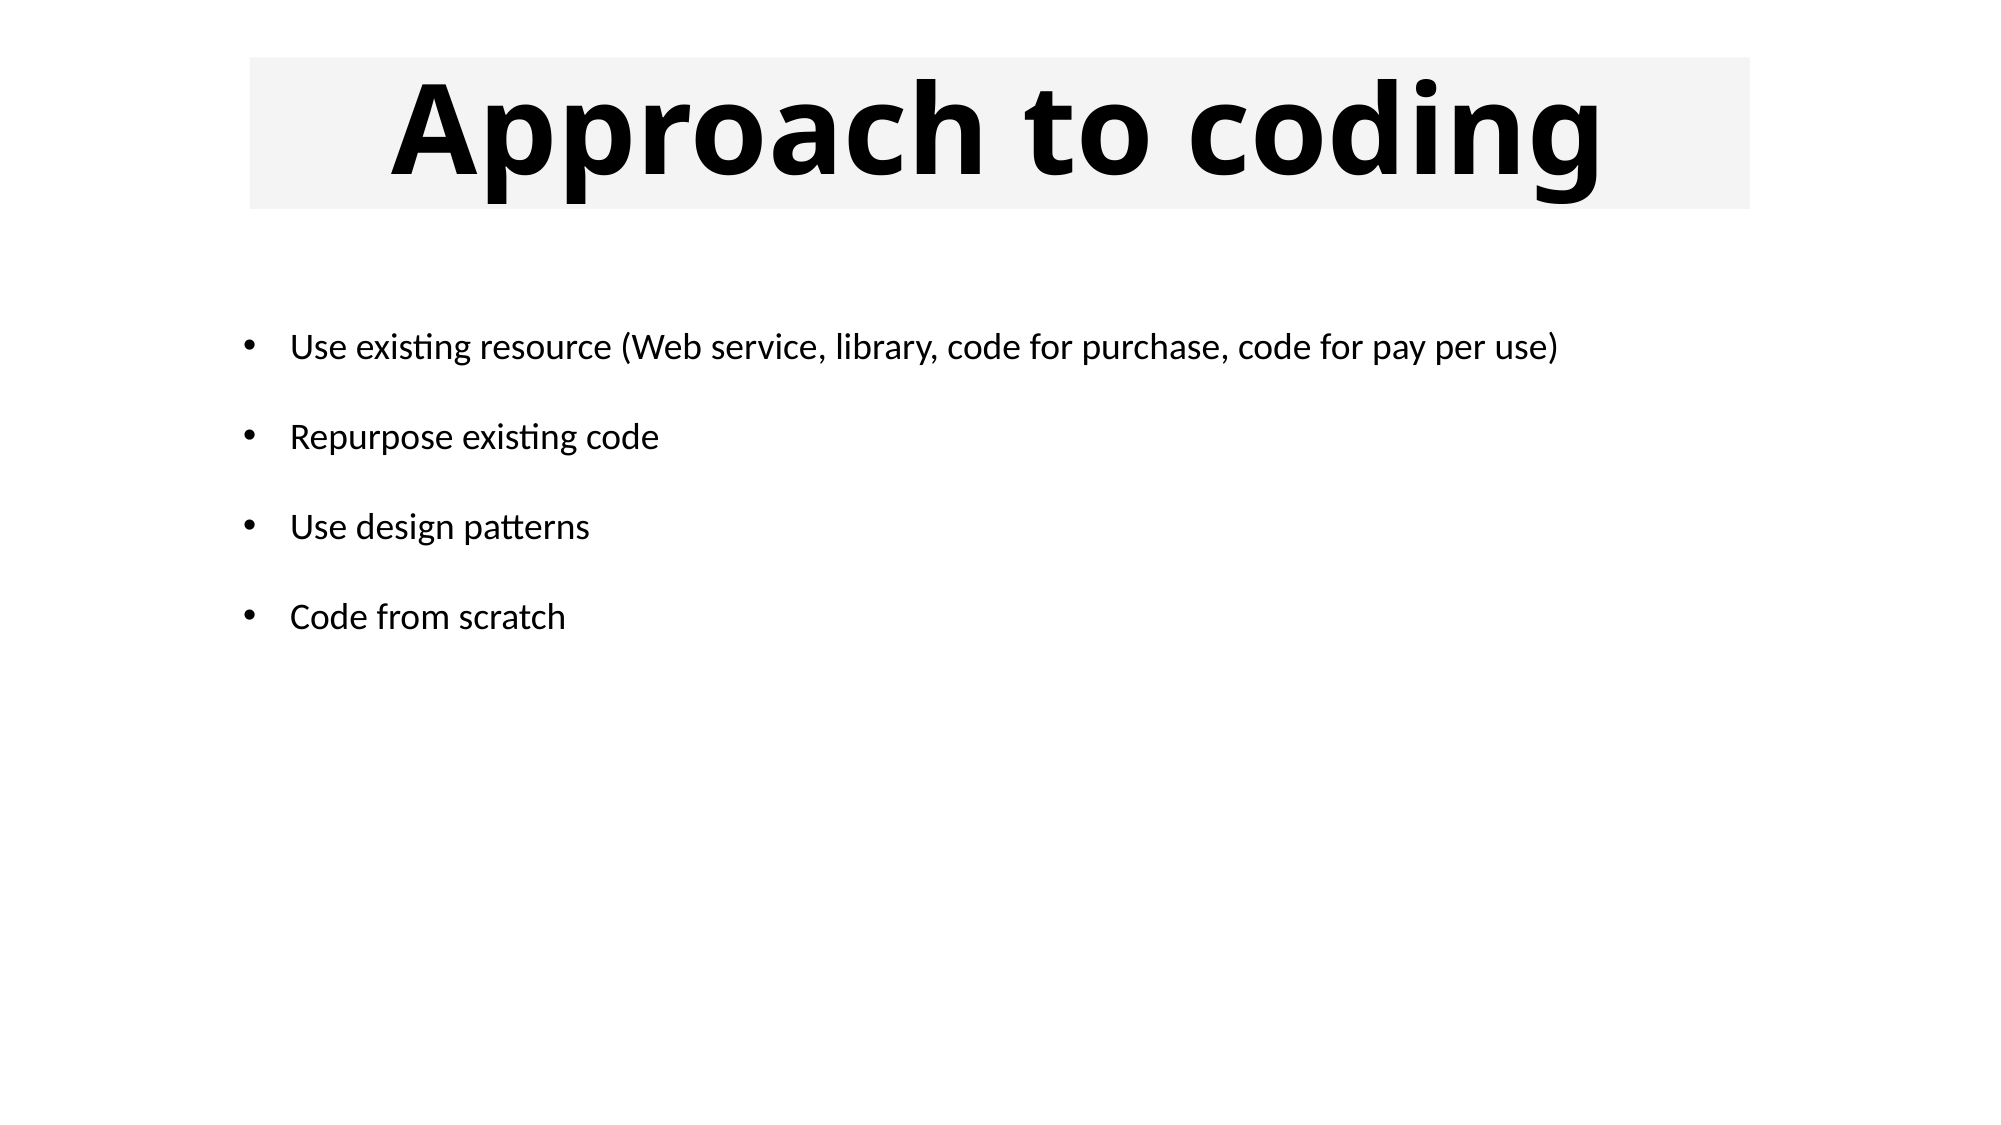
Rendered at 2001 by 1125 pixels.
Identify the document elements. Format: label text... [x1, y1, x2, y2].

text_box Use existing resource (Web service, library, code for purchase, code for pay per use) Repurpose existing code Use design patterns Code from scratch [228, 314, 1595, 645]
title Approach to coding [249, 57, 1750, 209]
